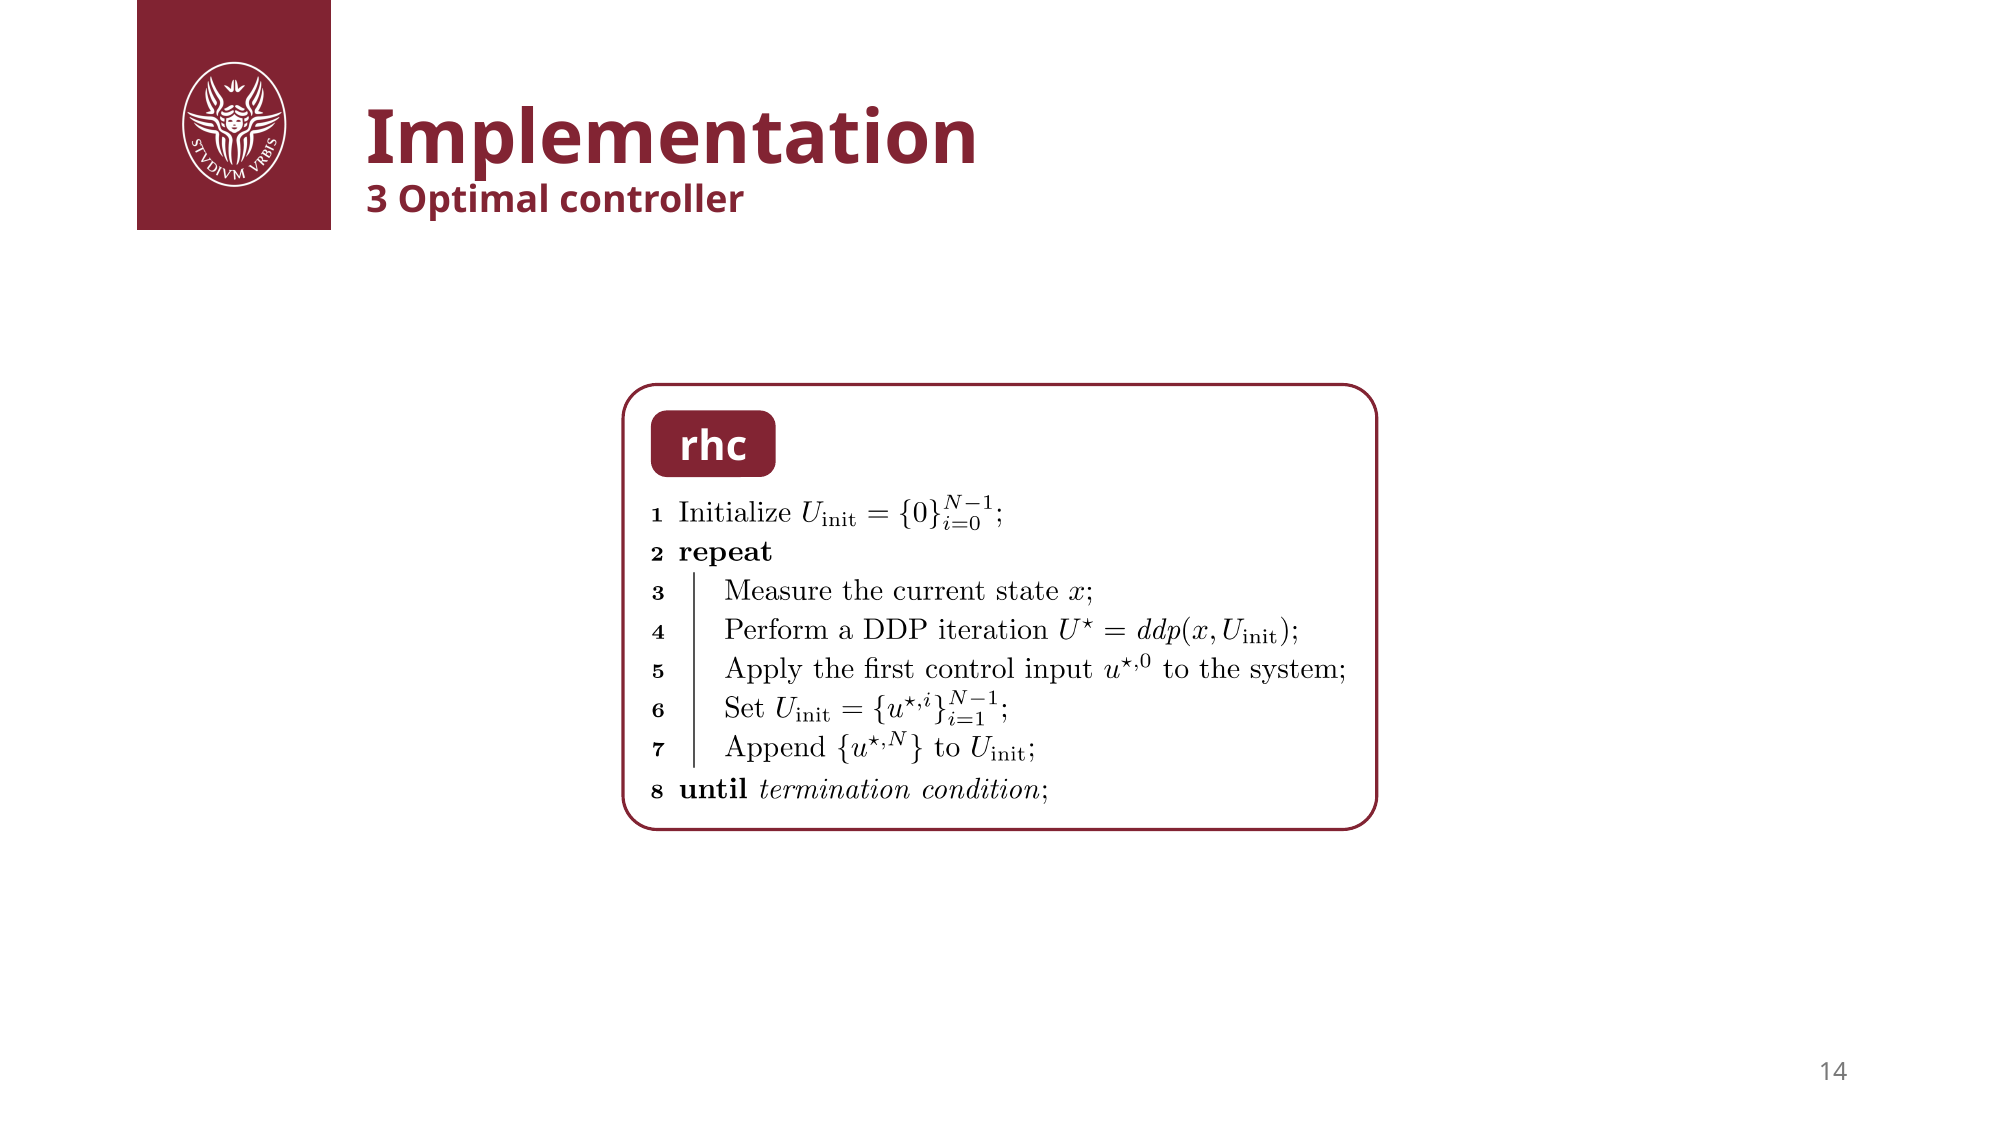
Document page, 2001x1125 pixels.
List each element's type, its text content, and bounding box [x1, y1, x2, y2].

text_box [622, 383, 1378, 830]
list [136, 0, 331, 230]
title Implementation 3 Optimal controller [351, 0, 1884, 228]
slide_number 14 [1412, 1042, 1863, 1103]
